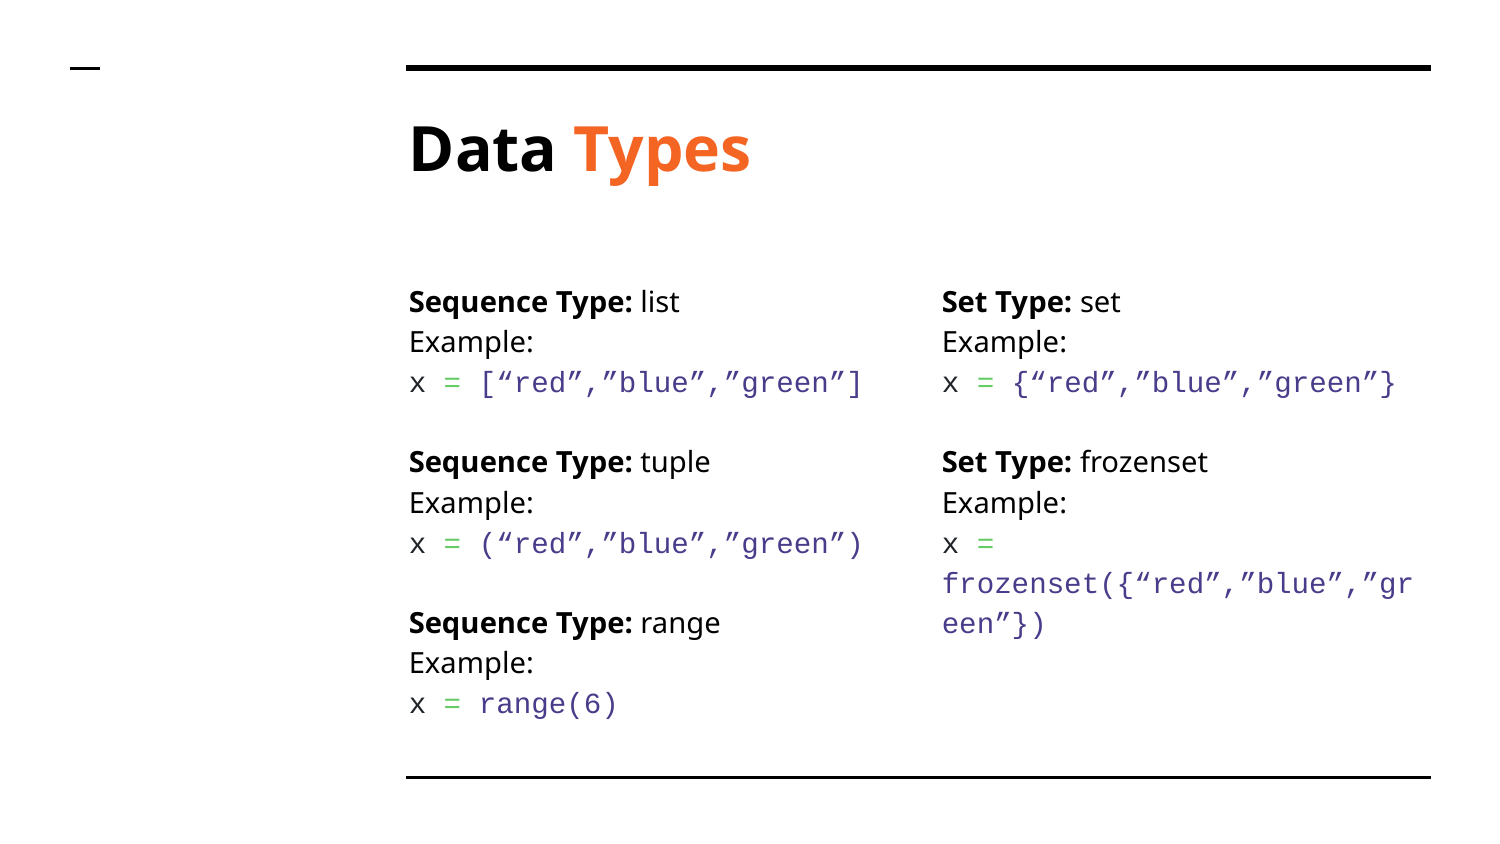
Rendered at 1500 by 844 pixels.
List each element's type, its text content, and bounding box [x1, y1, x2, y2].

list Sequence Type: list Example: x = [“red”,”blue”,”green”] Sequence Type: tuple Example: x = (“red”,”blue”,”green”) Sequence Type: range Example: x = range(6) [393, 262, 898, 756]
title Data Types [393, 94, 1431, 199]
list Set Type: set Example: x = {“red”,”blue”,”green”} Set Type: frozenset Example: x = frozenset({“red”,”blue”,”green”}) [926, 262, 1431, 756]
